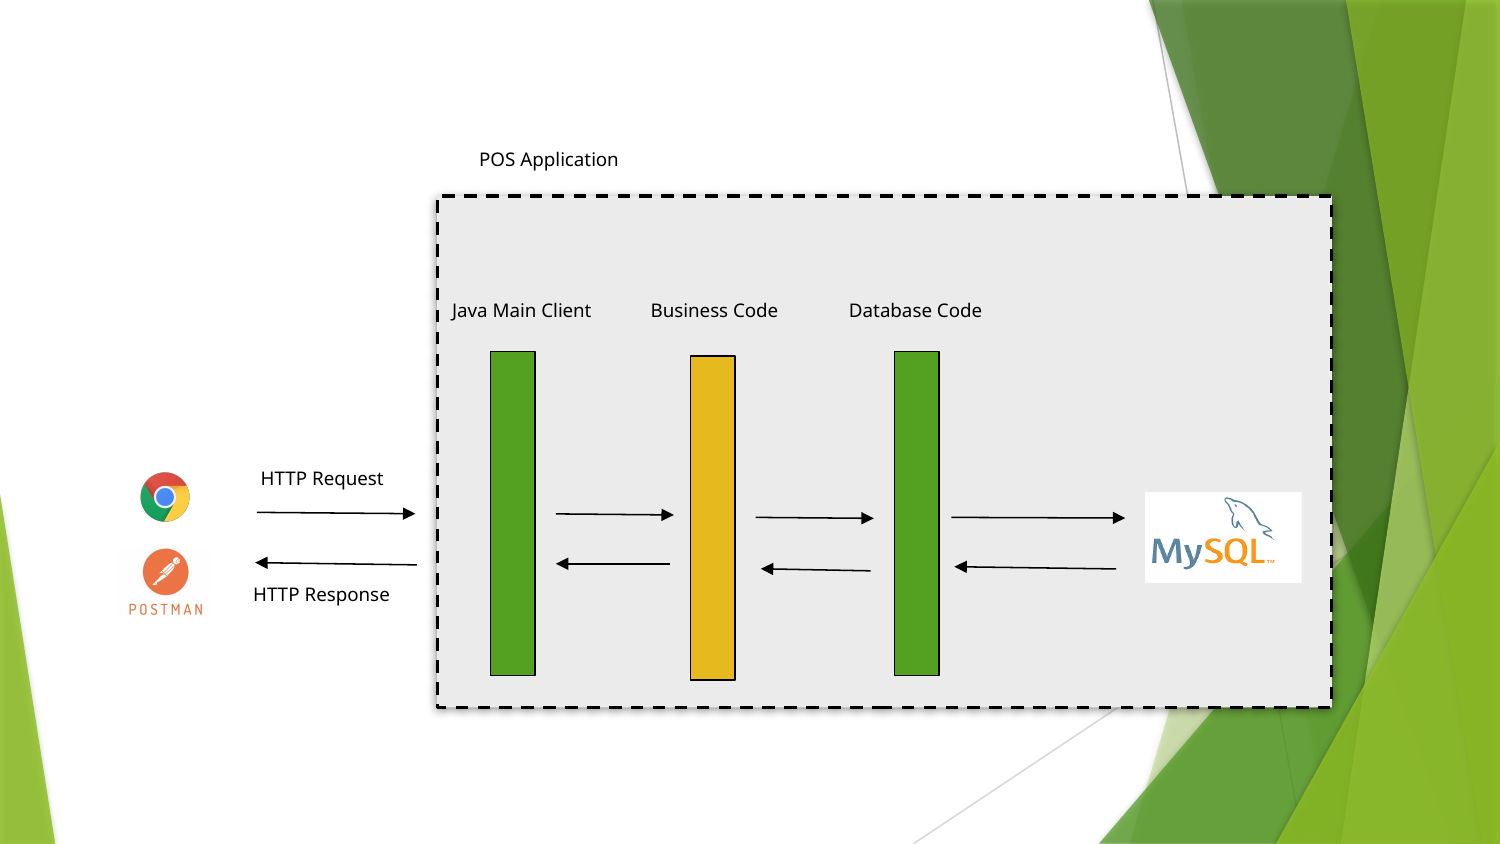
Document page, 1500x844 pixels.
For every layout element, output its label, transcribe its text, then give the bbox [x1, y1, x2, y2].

text_box POS Application [464, 136, 657, 182]
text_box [953, 566, 1117, 570]
text_box [437, 196, 1332, 708]
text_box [760, 568, 872, 572]
text_box [490, 351, 536, 676]
text_box [690, 355, 735, 680]
picture [116, 548, 214, 616]
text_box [254, 562, 418, 566]
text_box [256, 511, 416, 515]
picture [109, 459, 221, 534]
text_box HTTP Response [238, 570, 412, 617]
text_box Business Code [635, 287, 828, 333]
text_box Database Code [833, 287, 1018, 333]
text_box HTTP Request [245, 455, 412, 501]
picture [1144, 491, 1303, 583]
text_box Java Main Client [437, 287, 630, 333]
text_box [894, 351, 939, 676]
